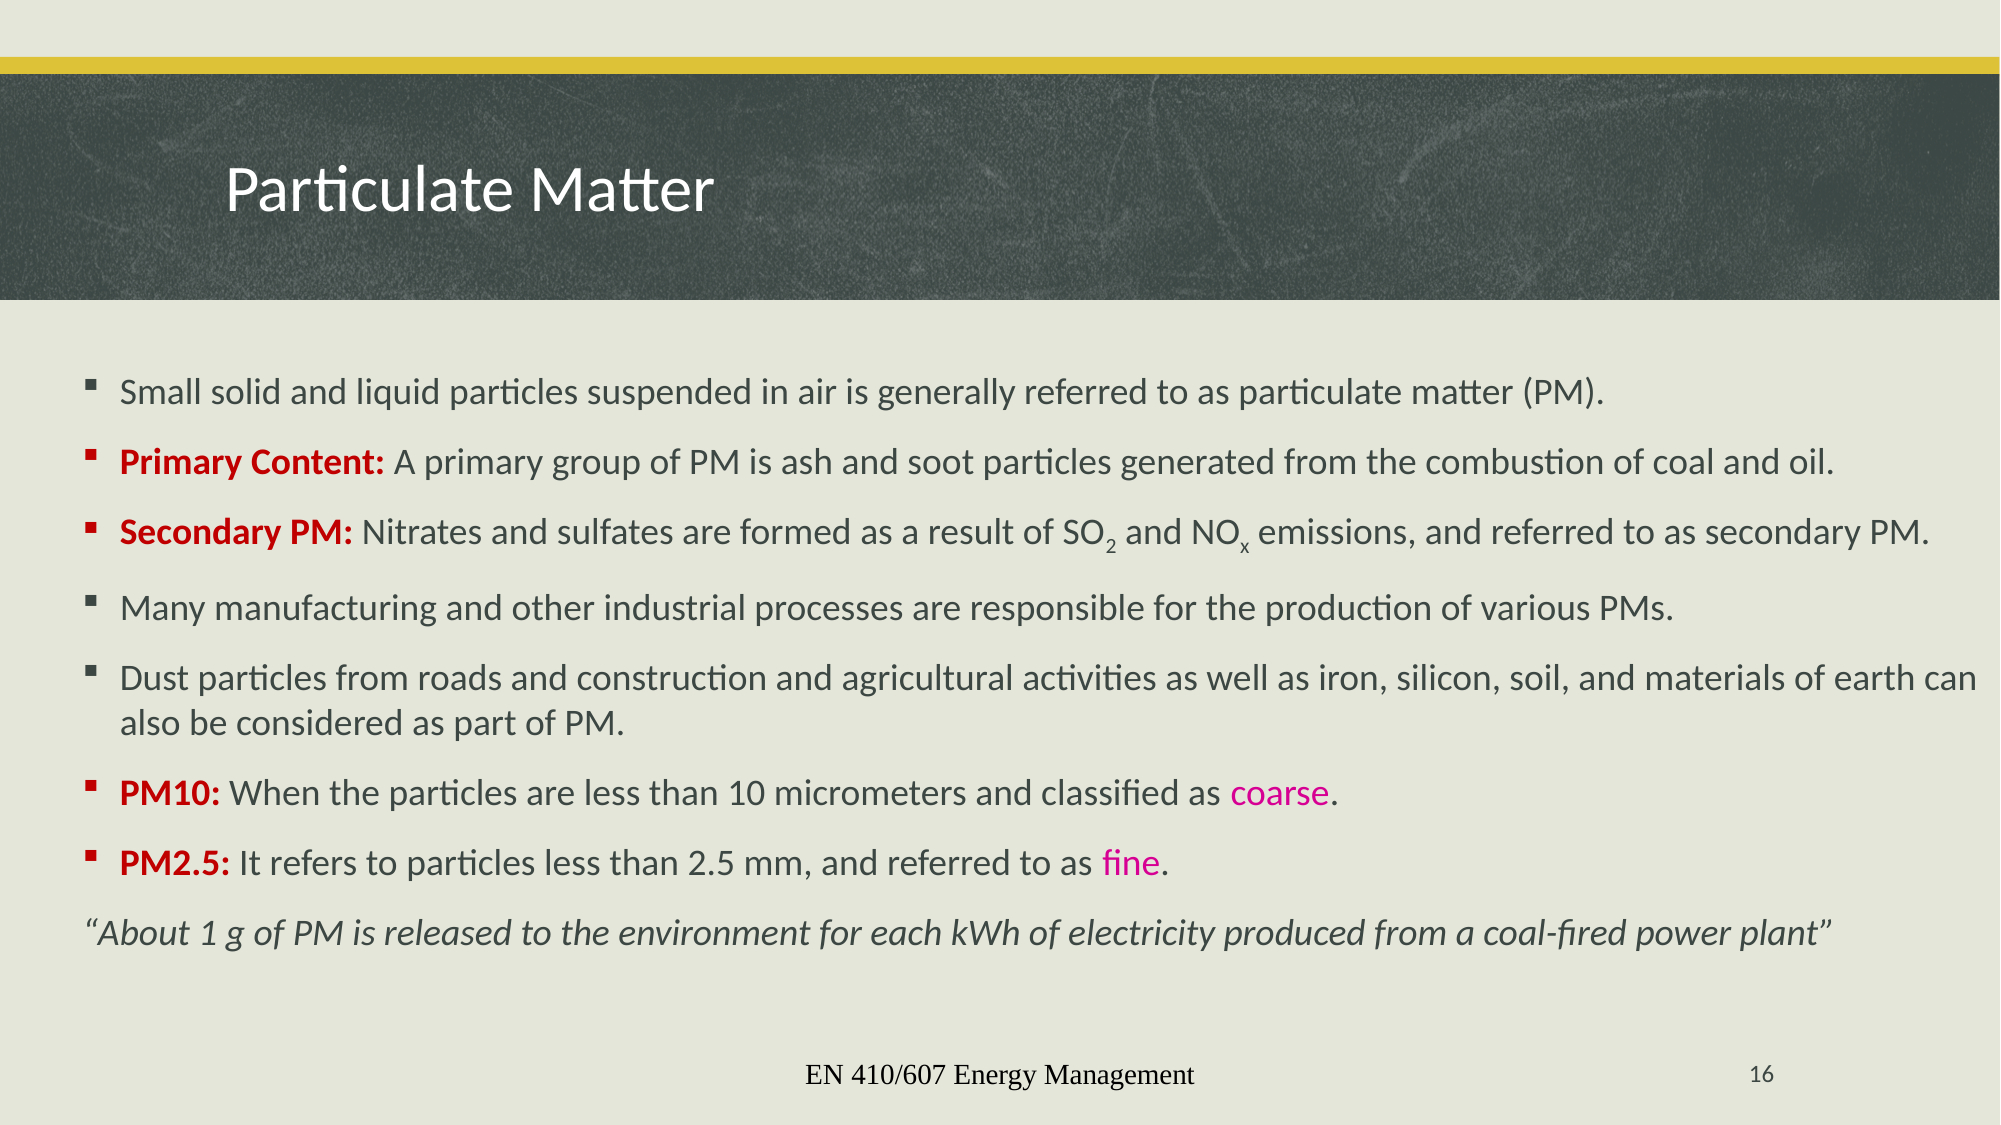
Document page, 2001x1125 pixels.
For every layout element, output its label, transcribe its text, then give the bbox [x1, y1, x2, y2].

footer EN 410/607 Energy Management [533, 1042, 1466, 1103]
title Particulate Matter [210, 76, 1790, 300]
list Small solid and liquid particles suspended in air is generally referred to as particulate matter (PM). Primary Content: A primary group of PM is ash and soot particles generated from the combustion of coal and oil. Secondary PM: Nitrates and sulfates are formed as a result of SO2 and NOx emissions, and referred to as secondary PM. Many manufacturing and other industrial processes are responsible for the production of various PMs. Dust particles from roads and construction and agricultural activities as well as iron, silicon, soil, and materials of earth can also be considered as part of PM. PM10: When the particles are less than 10 micrometers and classified as coarse. PM2.5: It refers to particles less than 2.5 mm, and referred to as fine. “About 1 g of PM is released to the environment for each kWh of electricity produced from a coal-fired power plant” [67, 359, 2000, 1014]
slide_number 16 [1466, 1042, 1790, 1103]
picture [0, 74, 2000, 300]
